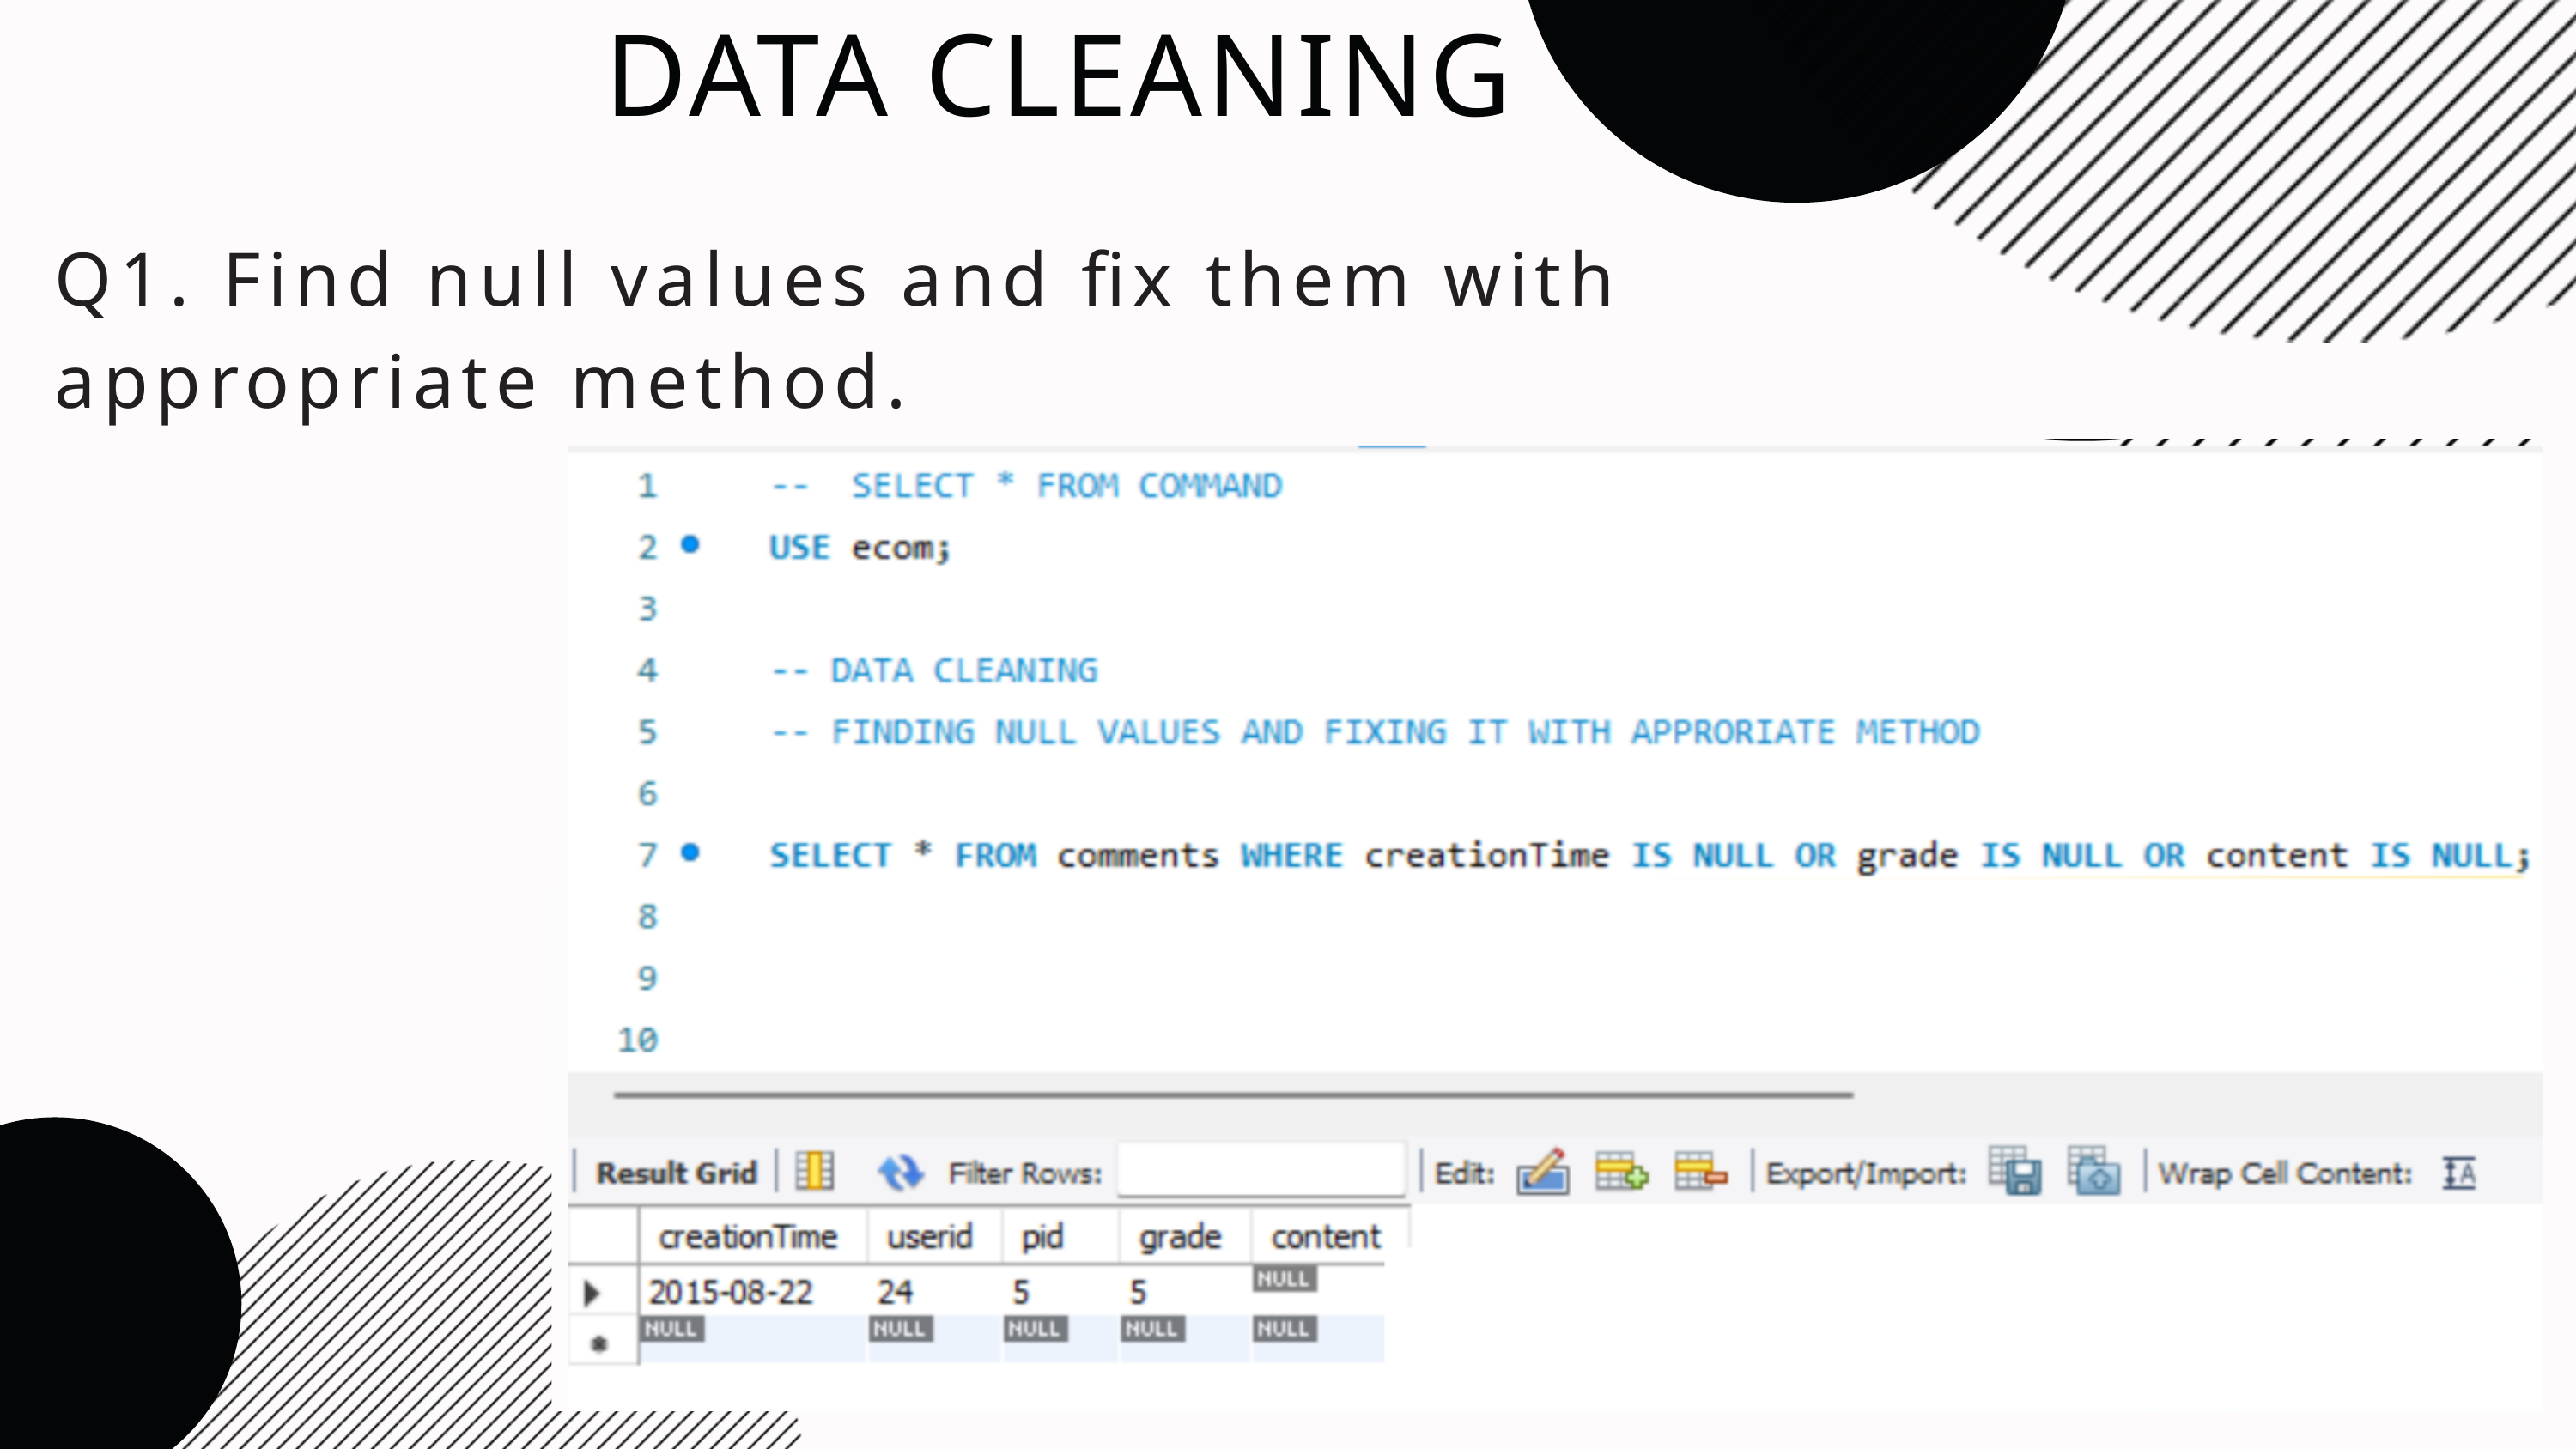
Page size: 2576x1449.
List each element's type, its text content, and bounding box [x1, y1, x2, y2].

text_box [2081, 0, 2576, 27]
text_box Q1. Find null values and fix them with appropriate method. [55, 219, 1797, 423]
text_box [0, 1117, 242, 1449]
text_box [245, 1160, 805, 1449]
text_box DATA CLEANING [605, 27, 2576, 252]
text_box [1517, 0, 2077, 203]
text_box [551, 439, 2543, 1411]
text_box [1797, 252, 2576, 343]
